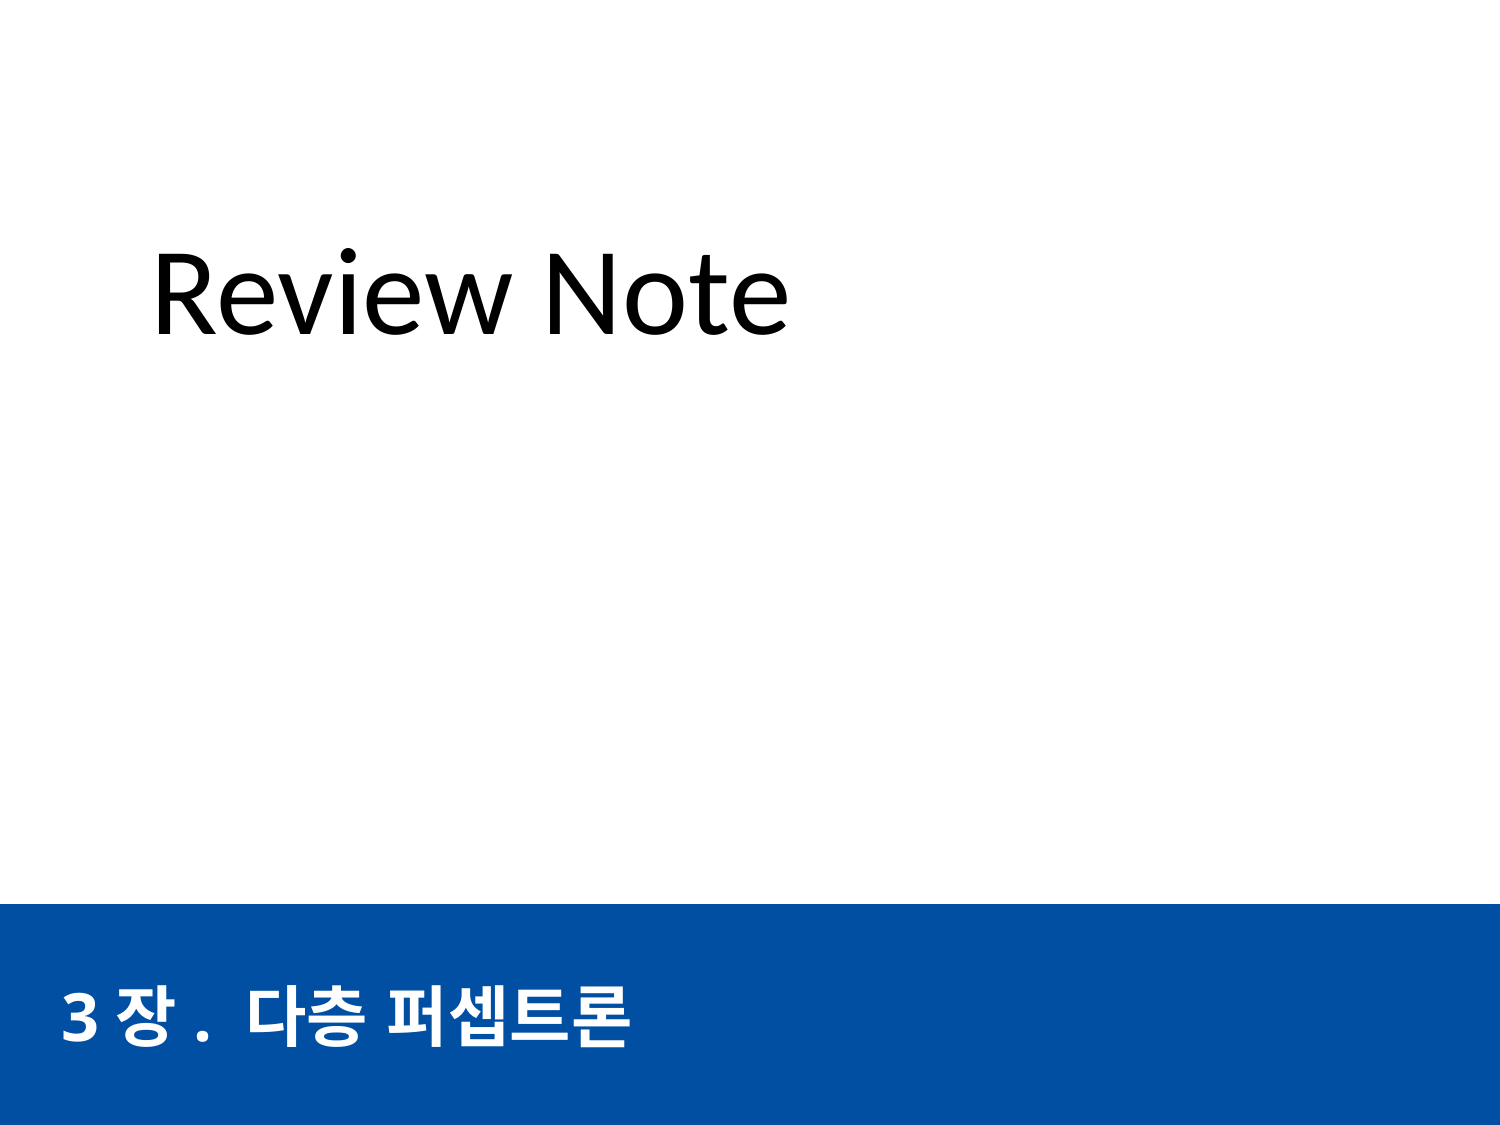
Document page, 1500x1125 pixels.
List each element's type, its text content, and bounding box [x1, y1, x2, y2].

picture [0, 904, 1500, 1125]
title 3장. 다층 퍼셉트론 [46, 932, 1397, 1098]
text_box Review Note [135, 172, 1152, 397]
